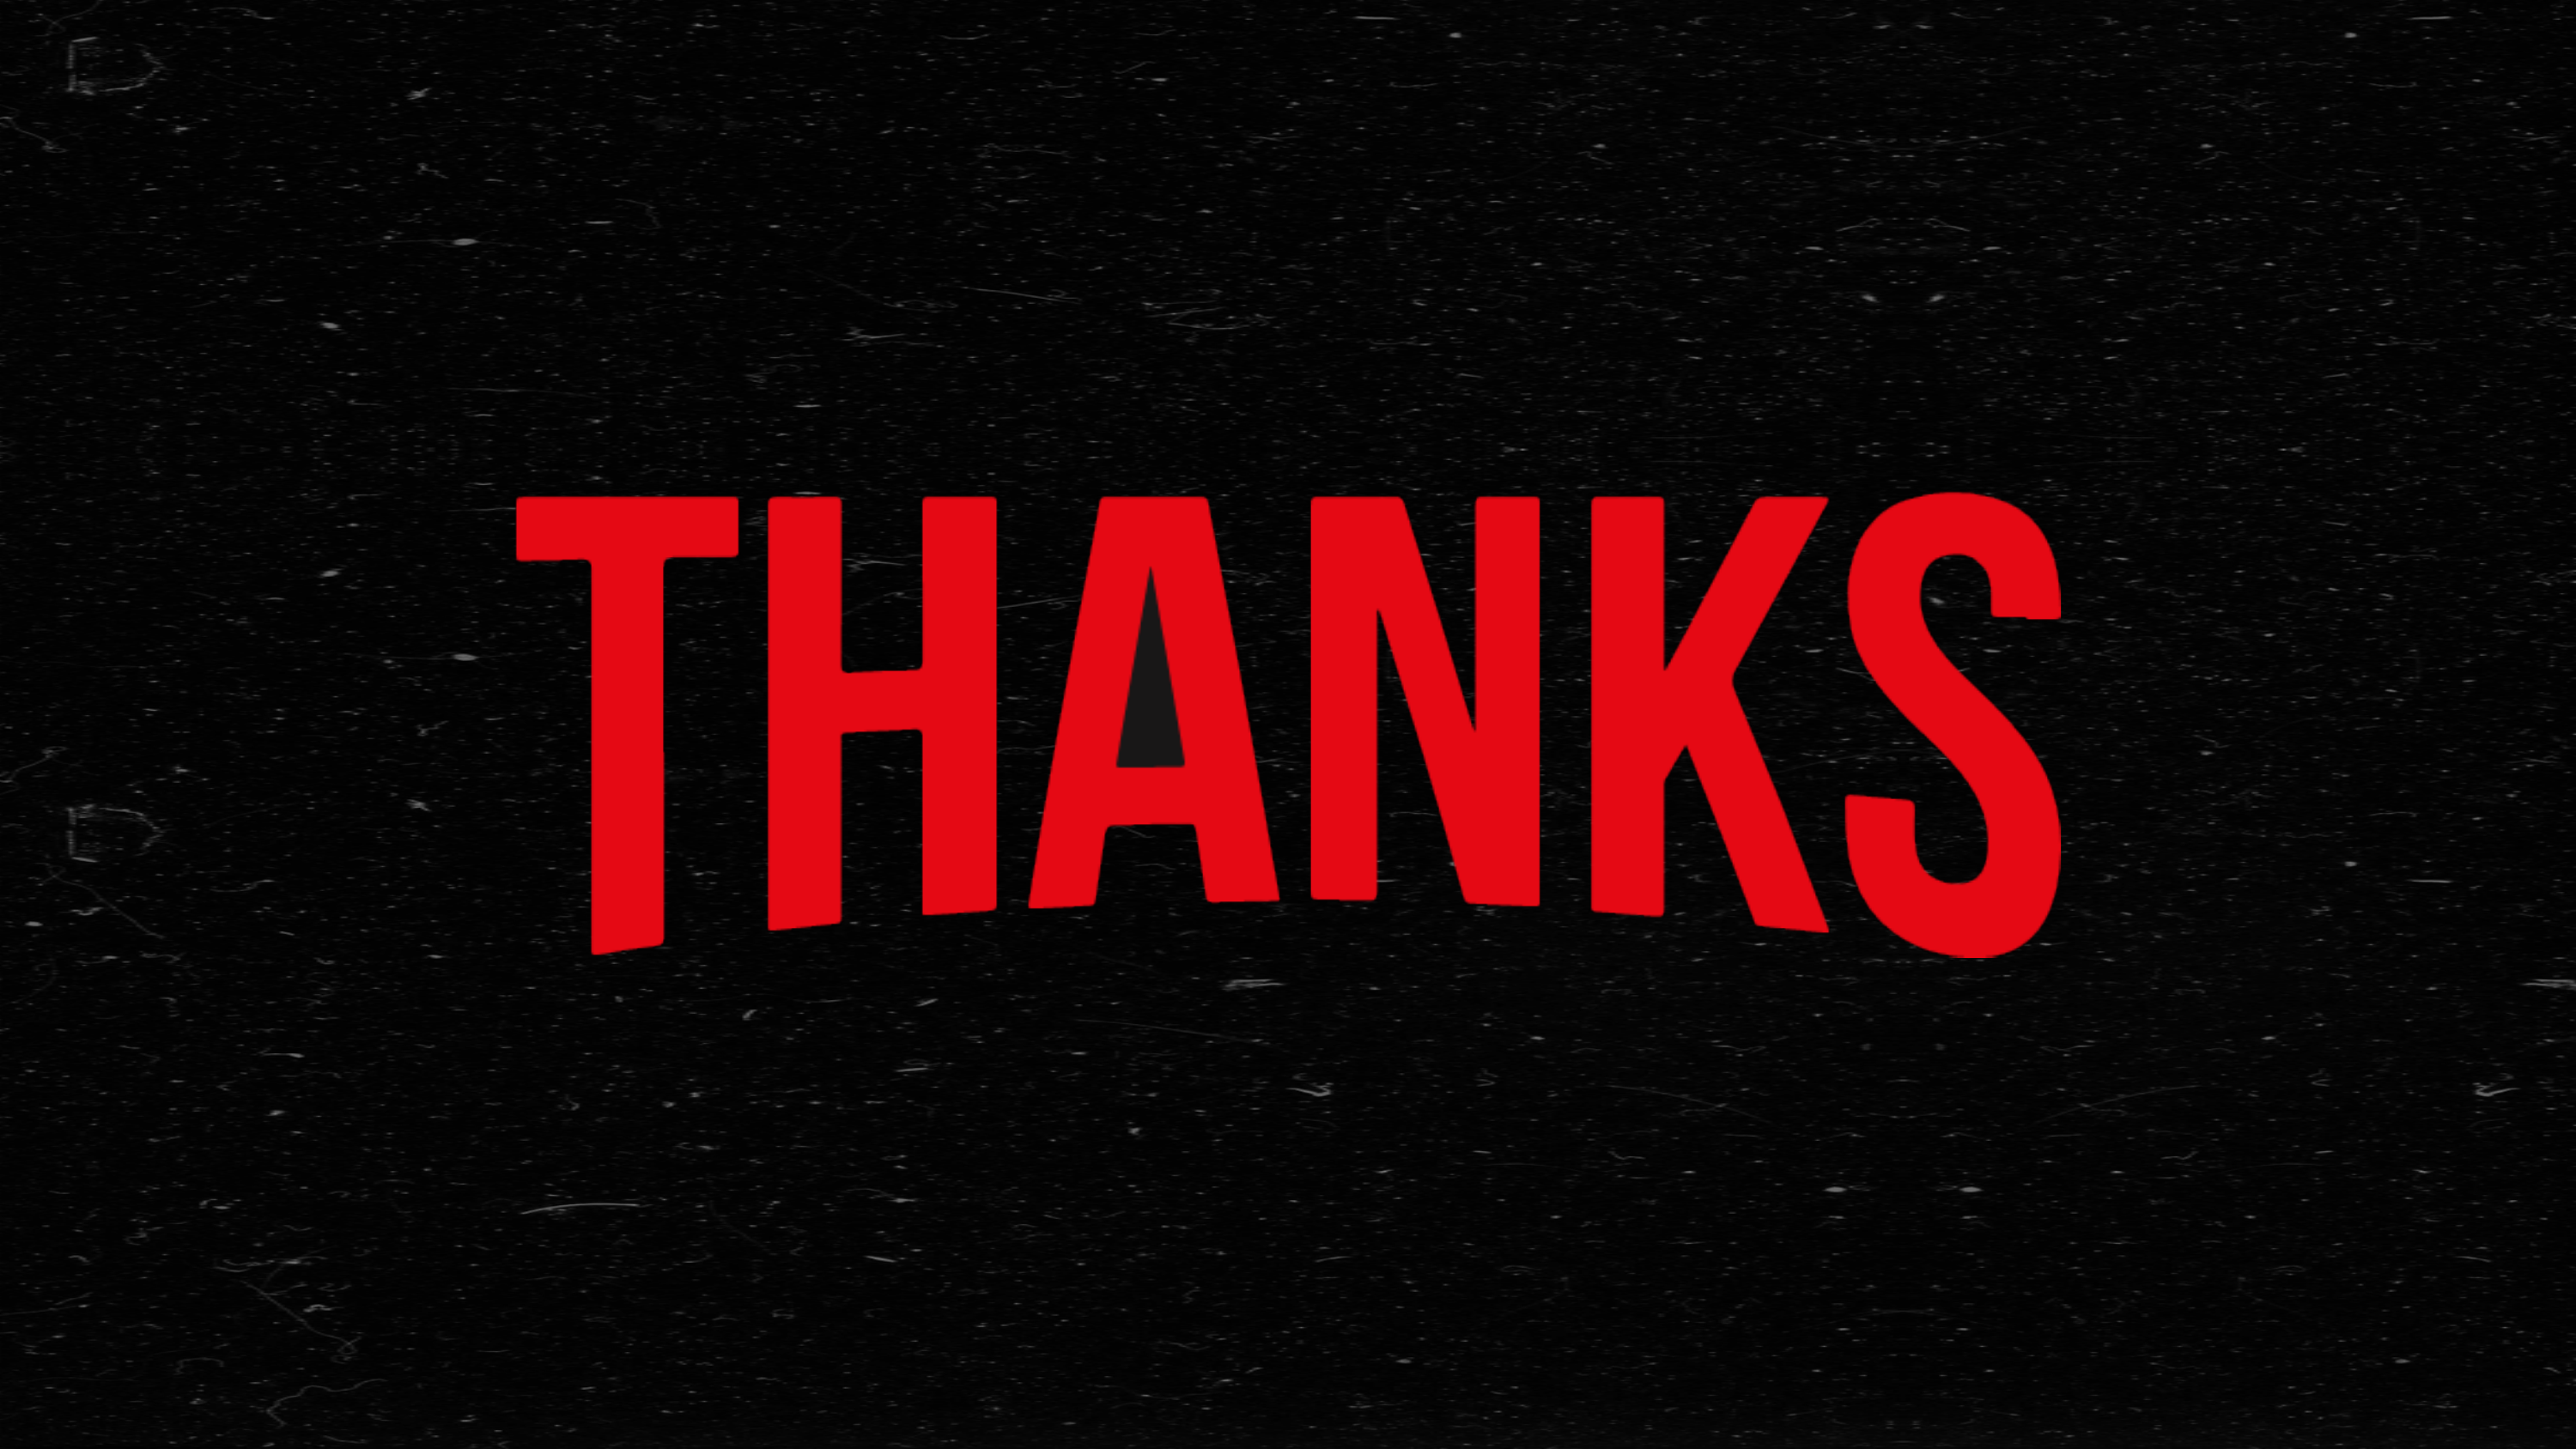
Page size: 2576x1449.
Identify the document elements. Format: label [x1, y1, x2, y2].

text_box [514, 490, 2062, 958]
text_box [0, 0, 2576, 1449]
